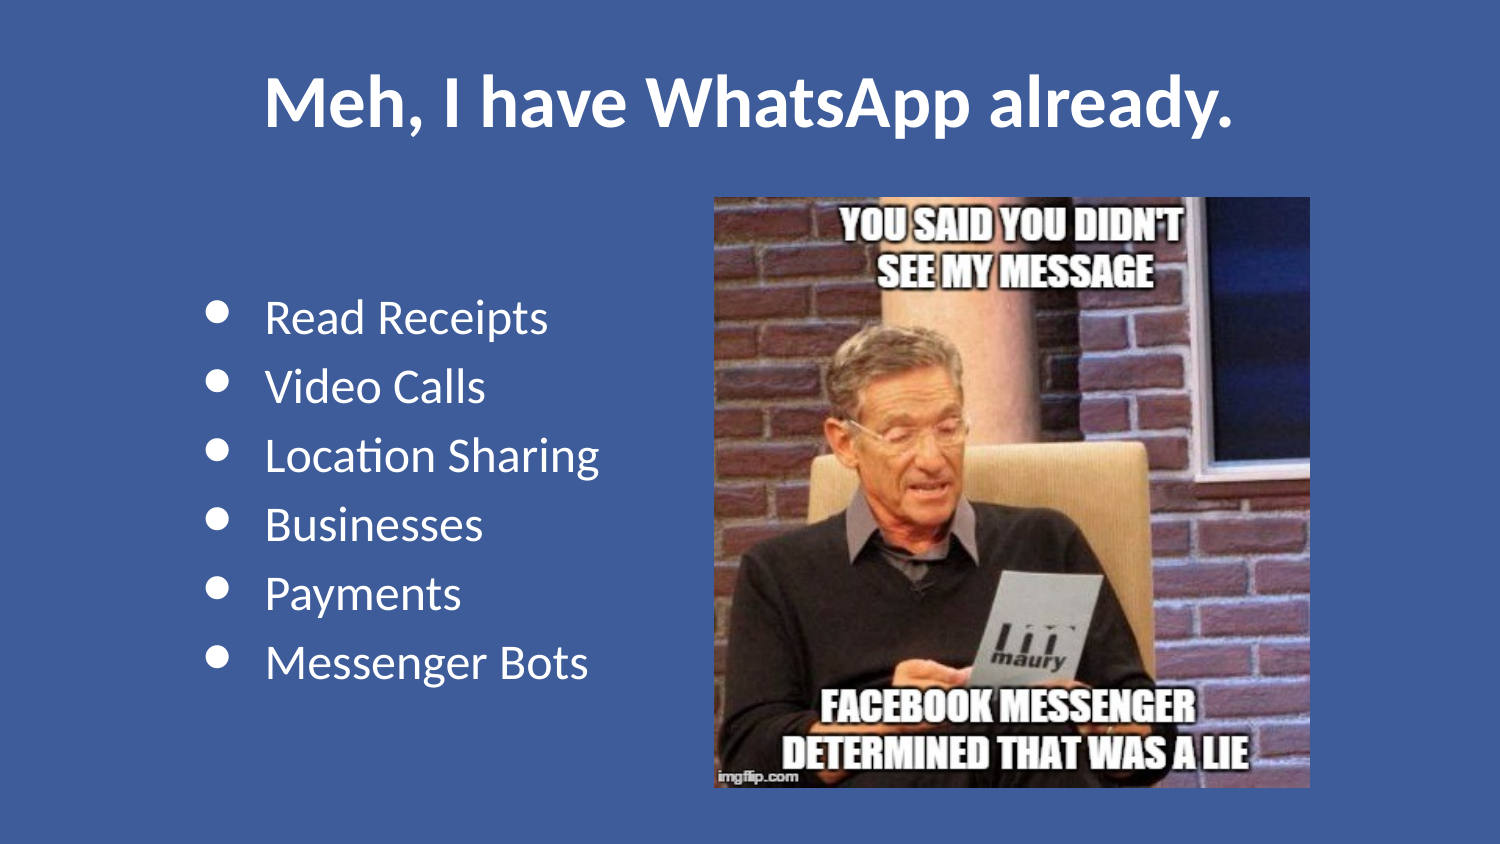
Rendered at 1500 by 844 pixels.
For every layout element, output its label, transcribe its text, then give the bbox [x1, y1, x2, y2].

picture [714, 196, 1310, 788]
list Read Receipts Video Calls Location Sharing Businesses Payments Messenger Bots [174, 260, 647, 714]
title Meh, I have WhatsApp already. [51, 37, 1449, 199]
